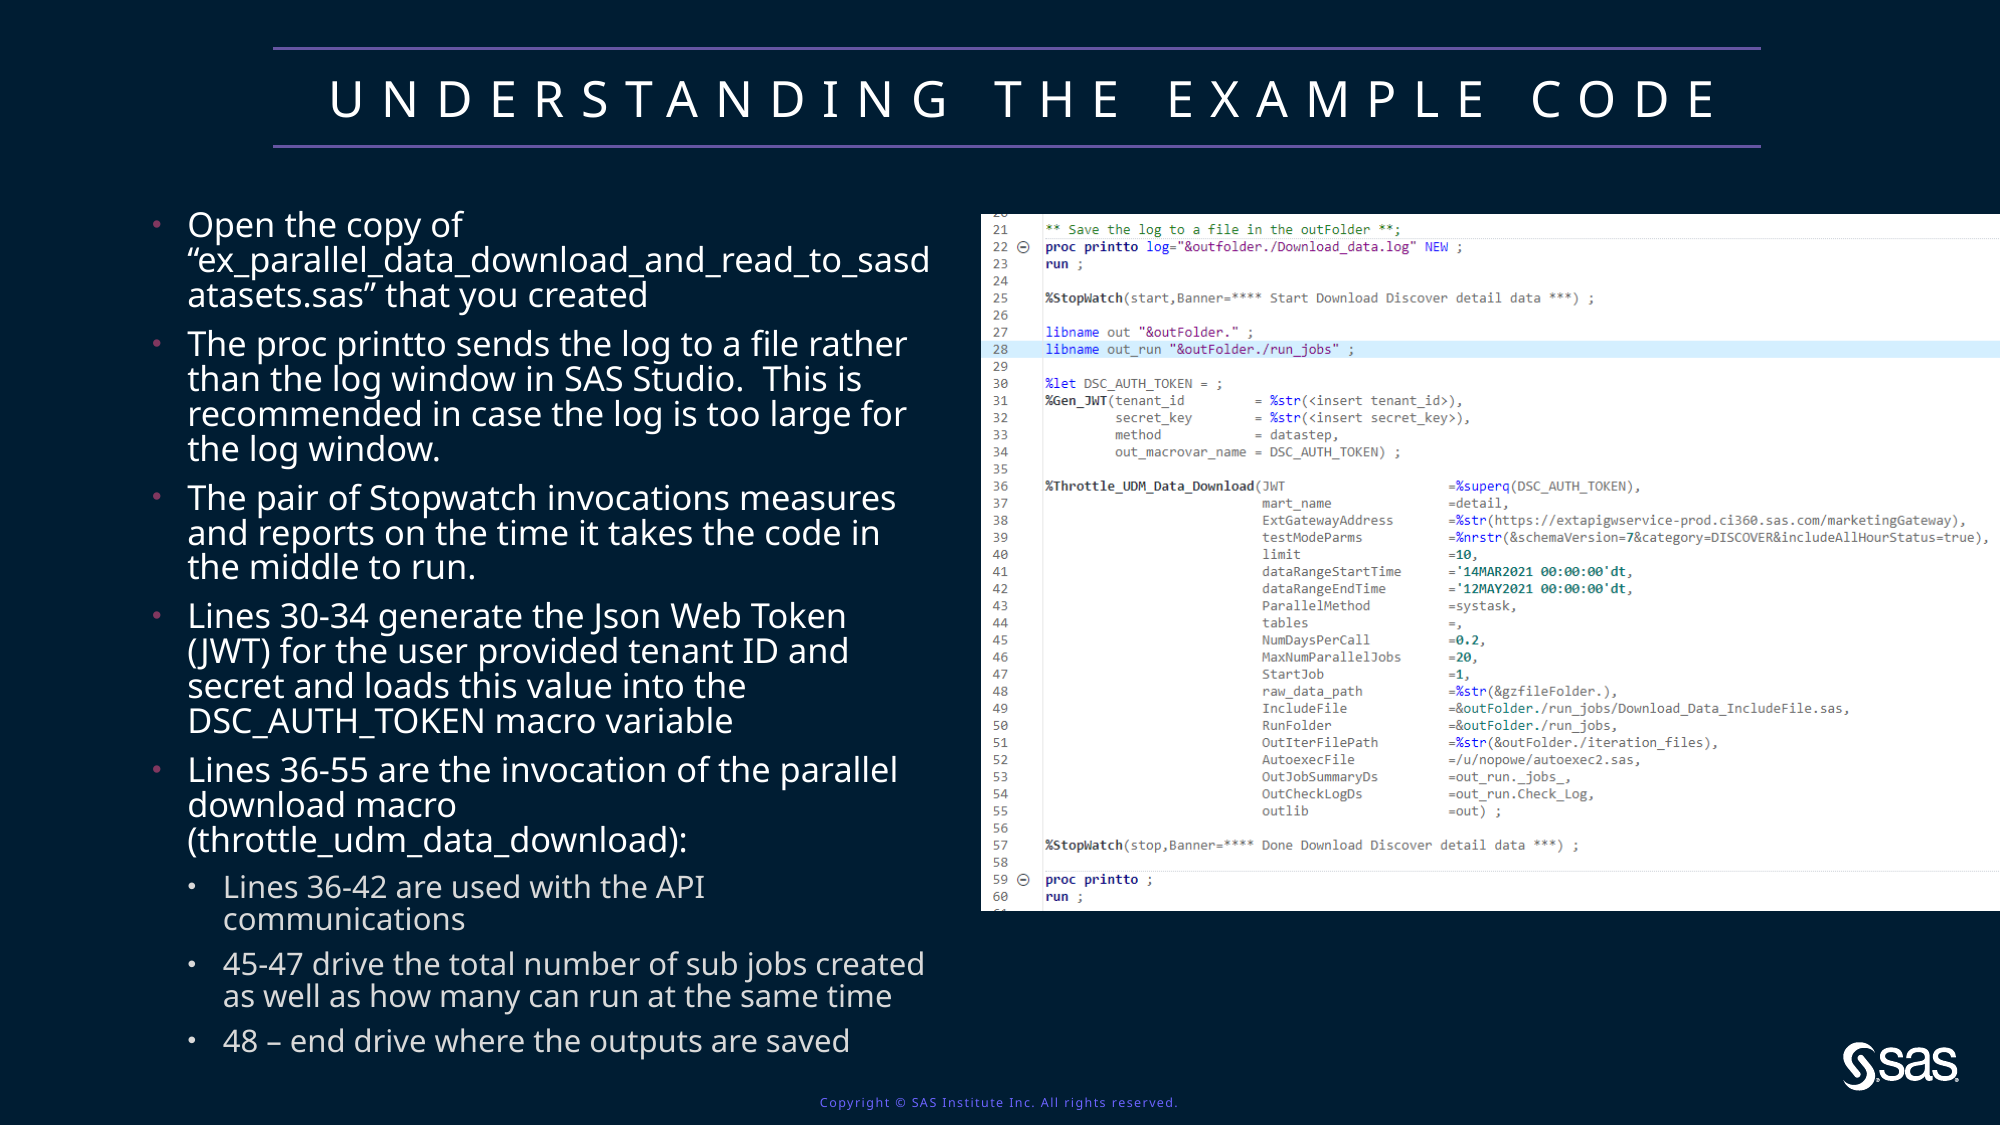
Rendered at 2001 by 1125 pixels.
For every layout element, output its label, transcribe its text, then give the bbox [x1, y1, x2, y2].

title Understanding the example code [137, 47, 1907, 148]
list Open the copy of “ex_parallel_data_download_and_read_to_sasdatasets.sas” that you created The proc printto sends the log to a file rather than the log window in SAS Studio. This is recommended in case the log is too large for the log window. The pair of Stopwatch invocations measures and reports on the time it takes the code in the middle to run. Lines 30-34 generate the Json Web Token (JWT) for the user provided tenant ID and secret and loads this value into the DSC_AUTH_TOKEN macro variable Lines 36-55 are the invocation of the parallel download macro (throttle_udm_data_download): Lines 36-42 are used with the API communications 45-47 drive the total number of sub jobs created as well as how many can run at the same time 48 – end drive where the outputs are saved [137, 201, 953, 1077]
picture [981, 213, 2000, 912]
